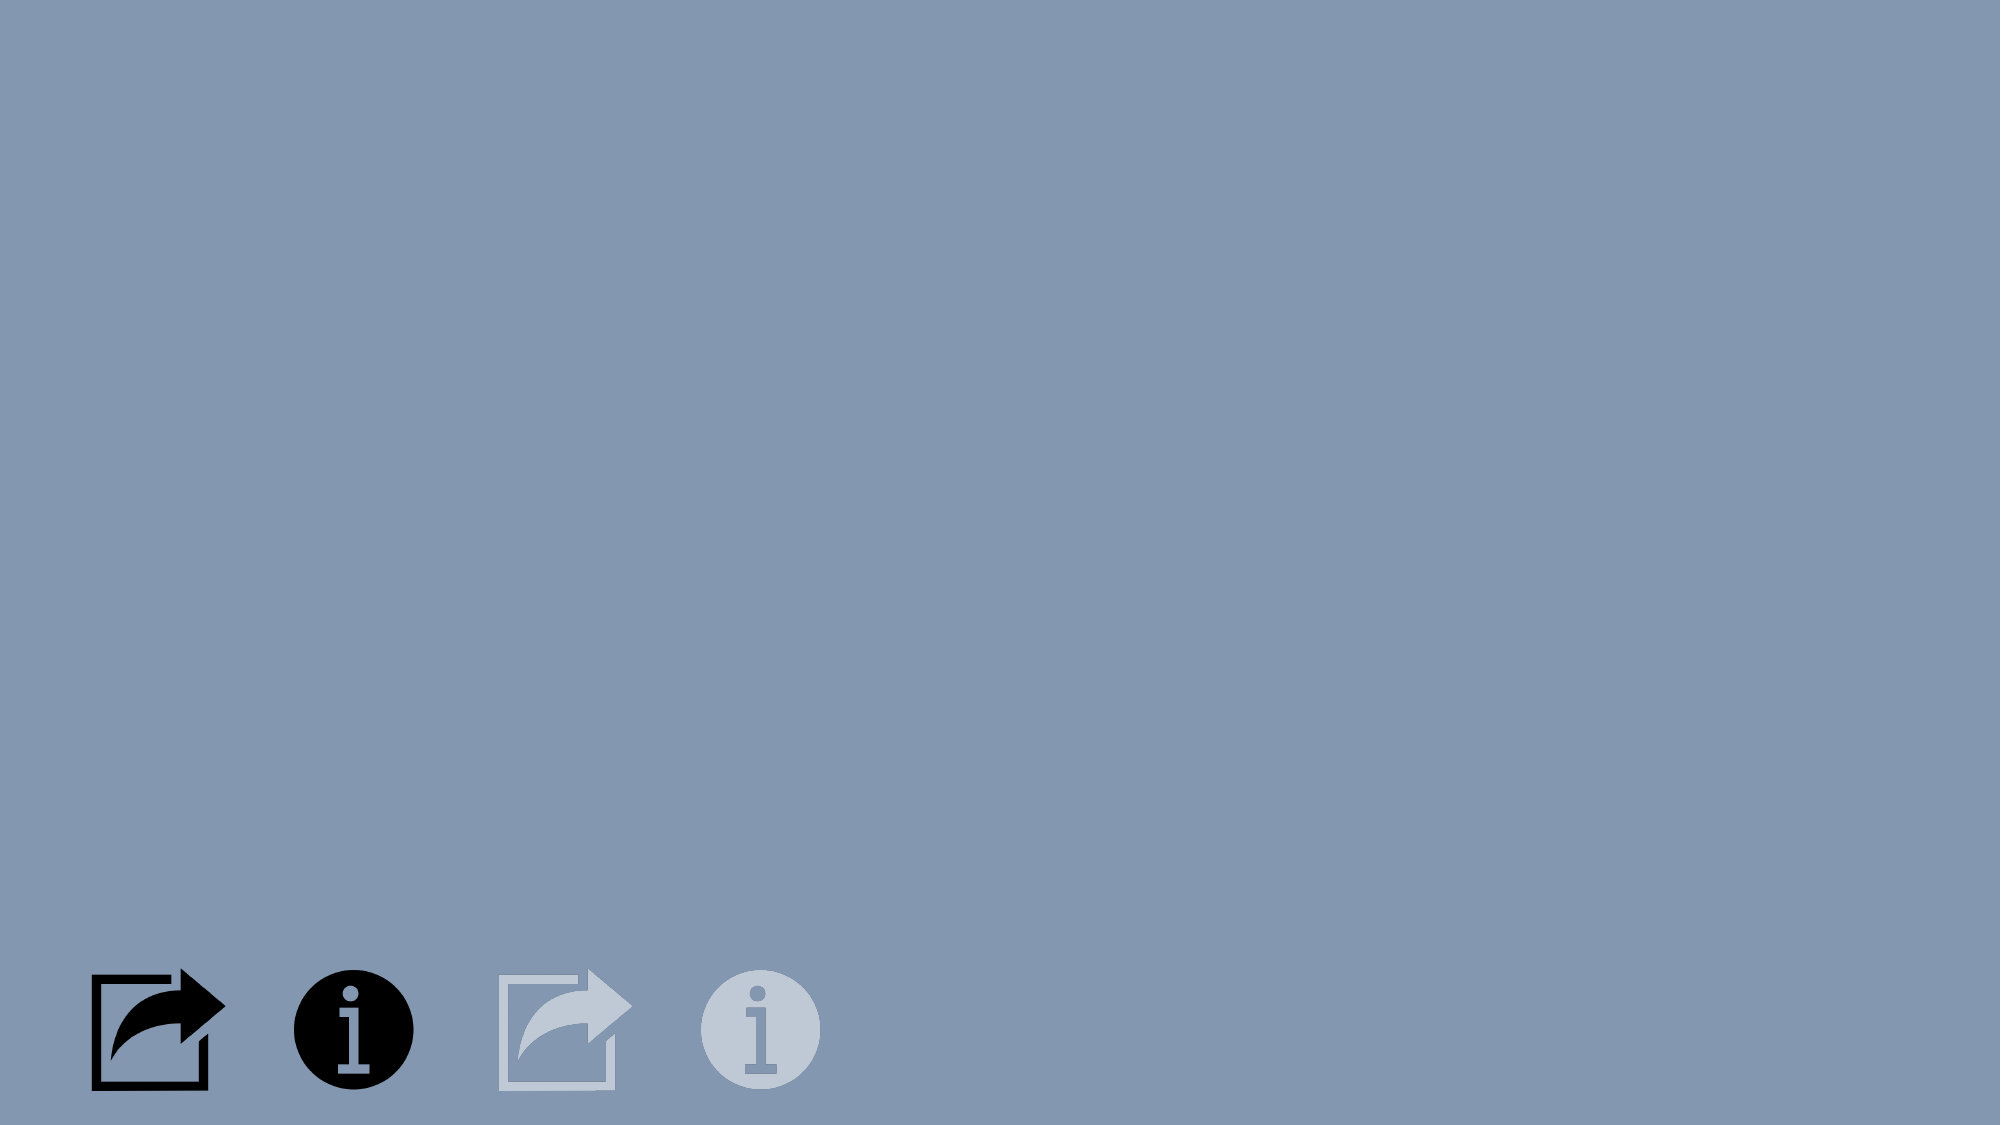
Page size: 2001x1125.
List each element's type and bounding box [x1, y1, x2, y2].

picture [83, 954, 234, 1105]
picture [278, 954, 429, 1105]
picture [685, 954, 836, 1105]
picture [490, 954, 641, 1105]
